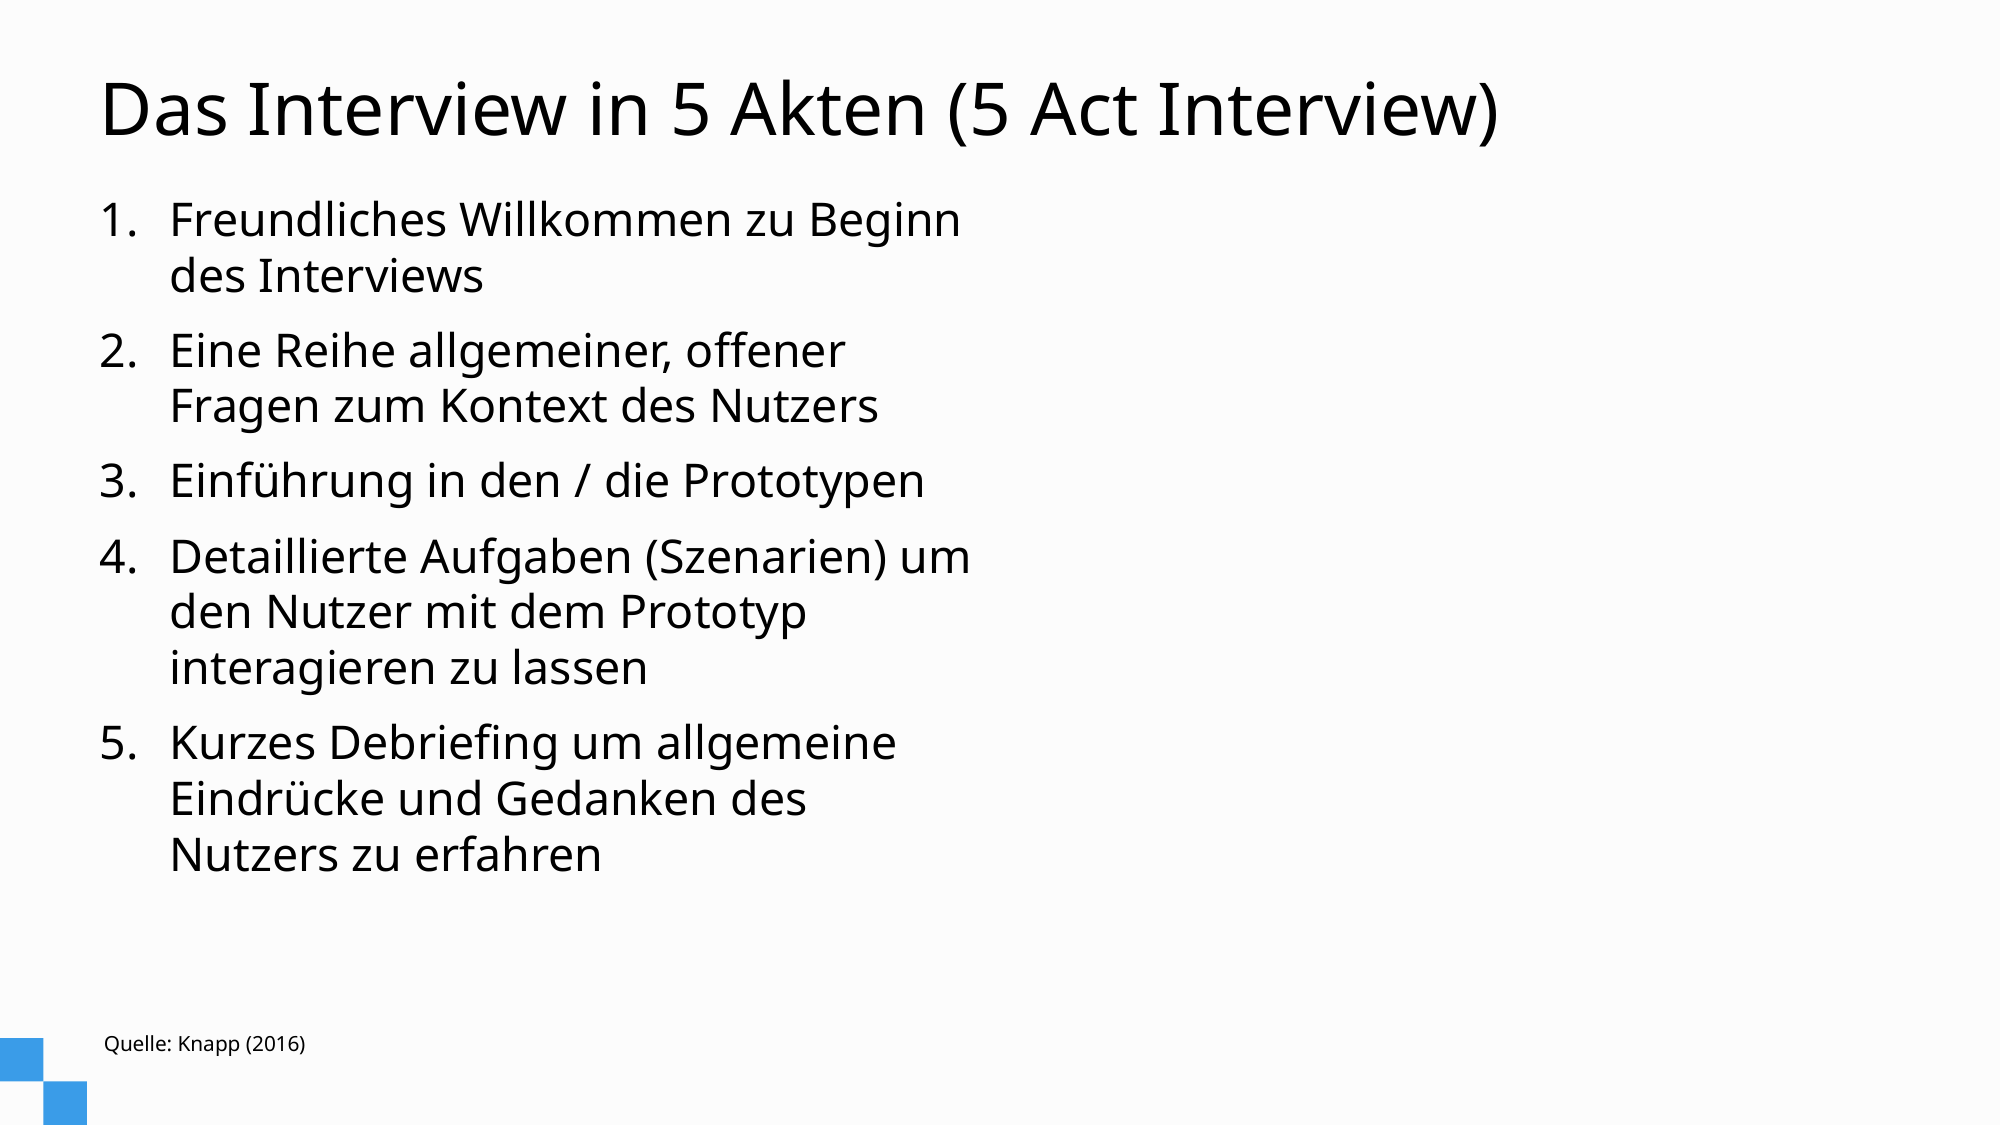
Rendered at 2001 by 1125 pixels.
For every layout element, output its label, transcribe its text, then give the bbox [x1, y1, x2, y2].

list Freundliches Willkommen zu Beginn des Interviews Eine Reihe allgemeiner, offener Fragen zum Kontext des Nutzers Einführung in den / die Prototypen Detaillierte Aufgaben (Szenarien) um den Nutzer mit dem Prototyp interagieren zu lassen Kurzes Debriefing um allgemeine Eindrücke und Gedanken des Nutzers zu erfahren [84, 182, 1000, 897]
title Das Interview in 5 Akten (5 Act Interview) [84, 64, 1810, 132]
text_box Quelle: Knapp (2016) [89, 1023, 239, 1125]
